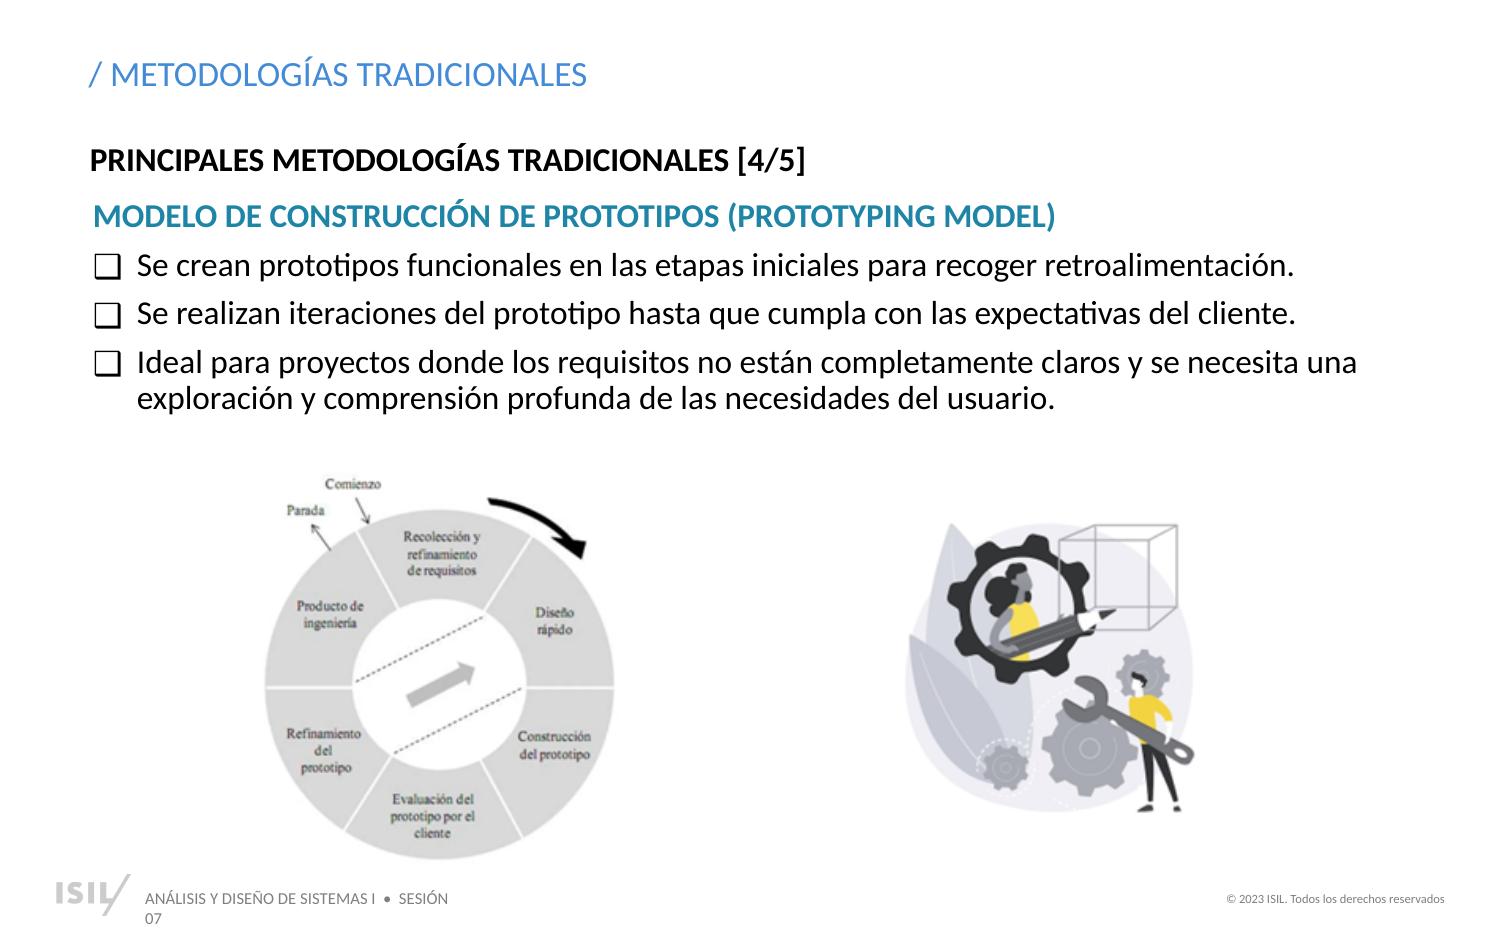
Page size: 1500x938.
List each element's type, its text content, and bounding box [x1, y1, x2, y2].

list PRINCIPALES METODOLOGÍAS TRADICIONALES [4/5] [78, 132, 1425, 191]
list MODELO DE CONSTRUCCIÓN DE PROTOTIPOS (PROTOTYPING MODEL) Se crean prototipos funcionales en las etapas iniciales para recoger retroalimentación. Se realizan iteraciones del prototipo hasta que cumpla con las expectativas del cliente. Ideal para proyectos donde los requisitos no están completamente claros y se necesita una exploración y comprensión profunda de las necesidades del usuario. [78, 191, 1424, 470]
picture [77, 471, 1425, 865]
list / METODOLOGÍAS TRADICIONALES [76, 45, 1424, 104]
